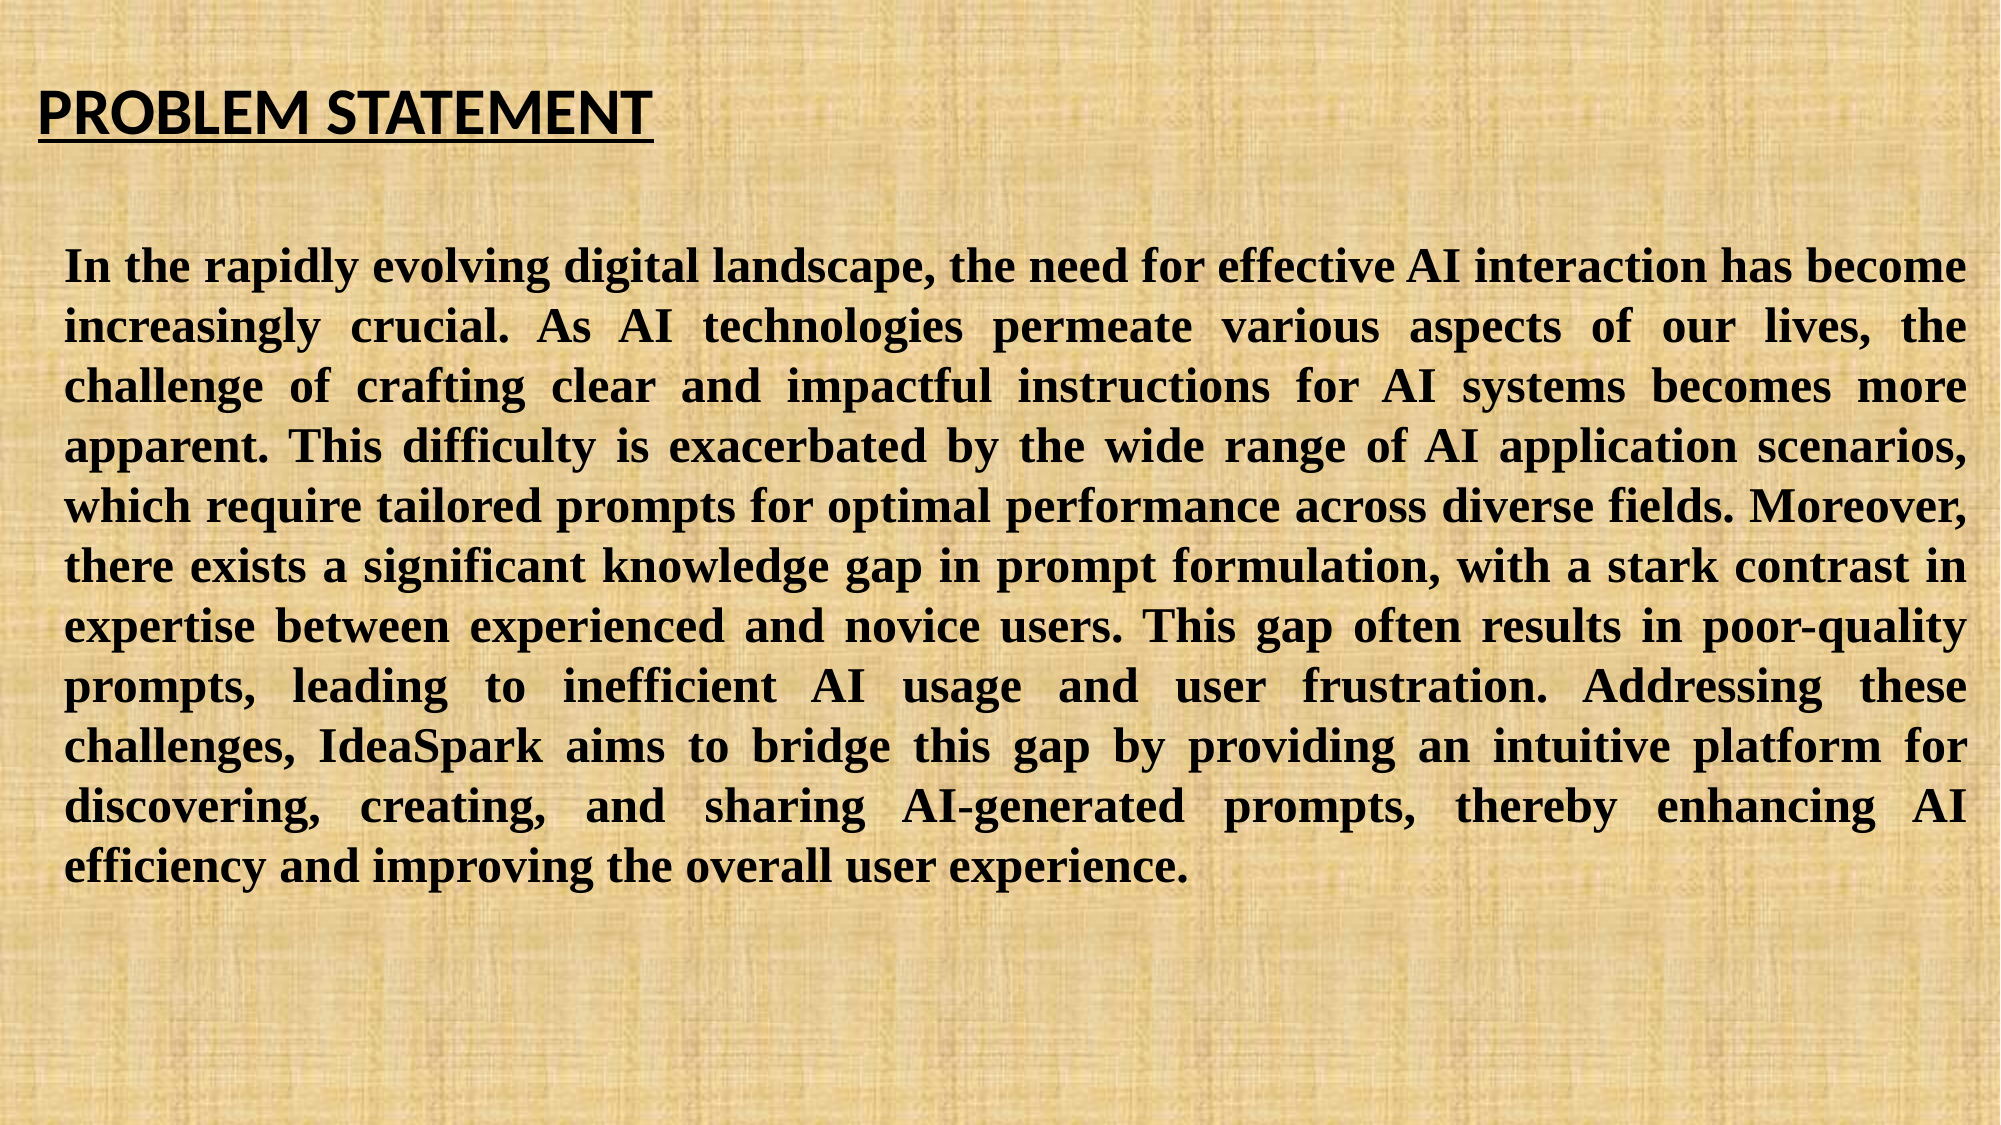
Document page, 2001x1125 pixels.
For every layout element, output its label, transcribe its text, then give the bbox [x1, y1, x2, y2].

text_box In the rapidly evolving digital landscape, the need for effective AI interaction has become increasingly crucial. As AI technologies permeate various aspects of our lives, the challenge of crafting clear and impactful instructions for AI systems becomes more apparent. This difficulty is exacerbated by the wide range of AI application scenarios, which require tailored prompts for optimal performance across diverse fields. Moreover, there exists a significant knowledge gap in prompt formulation, with a stark contrast in expertise between experienced and novice users. This gap often results in poor-quality prompts, leading to inefficient AI usage and user frustration. Addressing these challenges, IdeaSpark aims to bridge this gap by providing an intuitive platform for discovering, creating, and sharing AI-generated prompts, thereby enhancing AI efficiency and improving the overall user experience. [49, 224, 1984, 900]
picture [0, 0, 2001, 1125]
text_box PROBLEM STATEMENT [22, 60, 670, 156]
